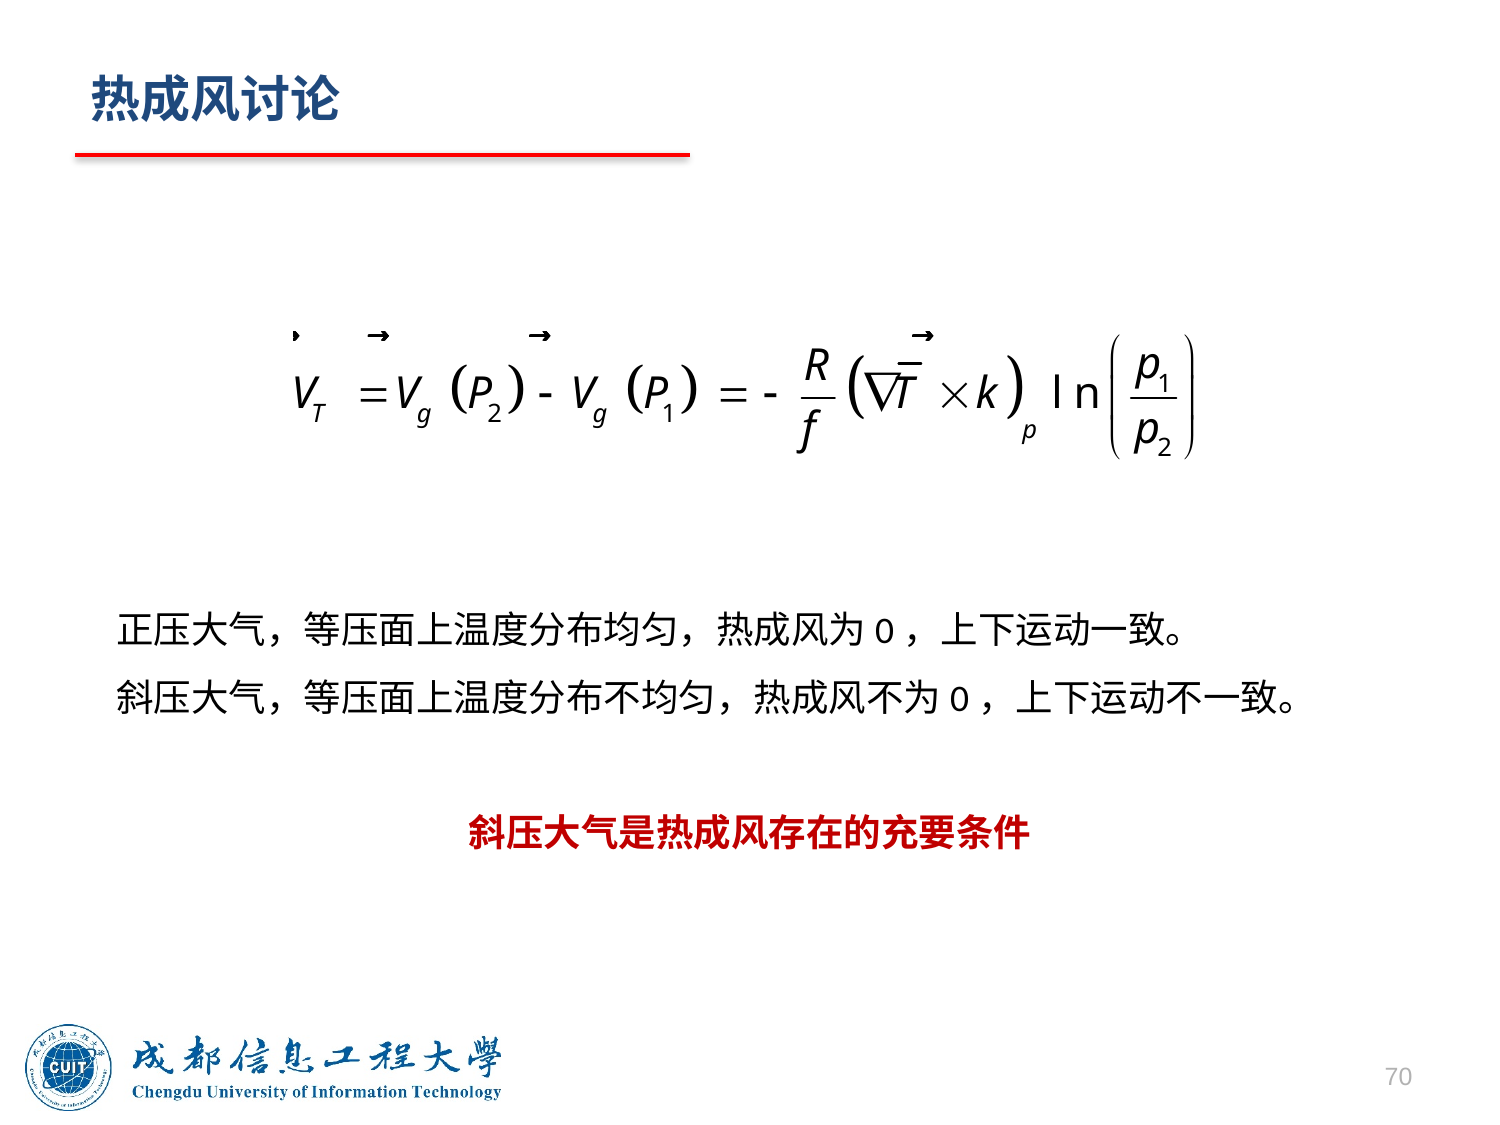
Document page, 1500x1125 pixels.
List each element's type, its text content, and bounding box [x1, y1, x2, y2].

picture [25, 1024, 501, 1111]
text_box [293, 323, 1207, 472]
title 热成风讨论 [75, 45, 1425, 150]
text_box 正压大气，等压面上温度分布均匀，热成风为0，上下运动一致。 斜压大气，等压面上温度分布不均匀，热成风不为0，上下运动不一致。 斜压大气是热成风存在的充要条件 [101, 576, 1399, 862]
slide_number 70 [1277, 1045, 1428, 1106]
